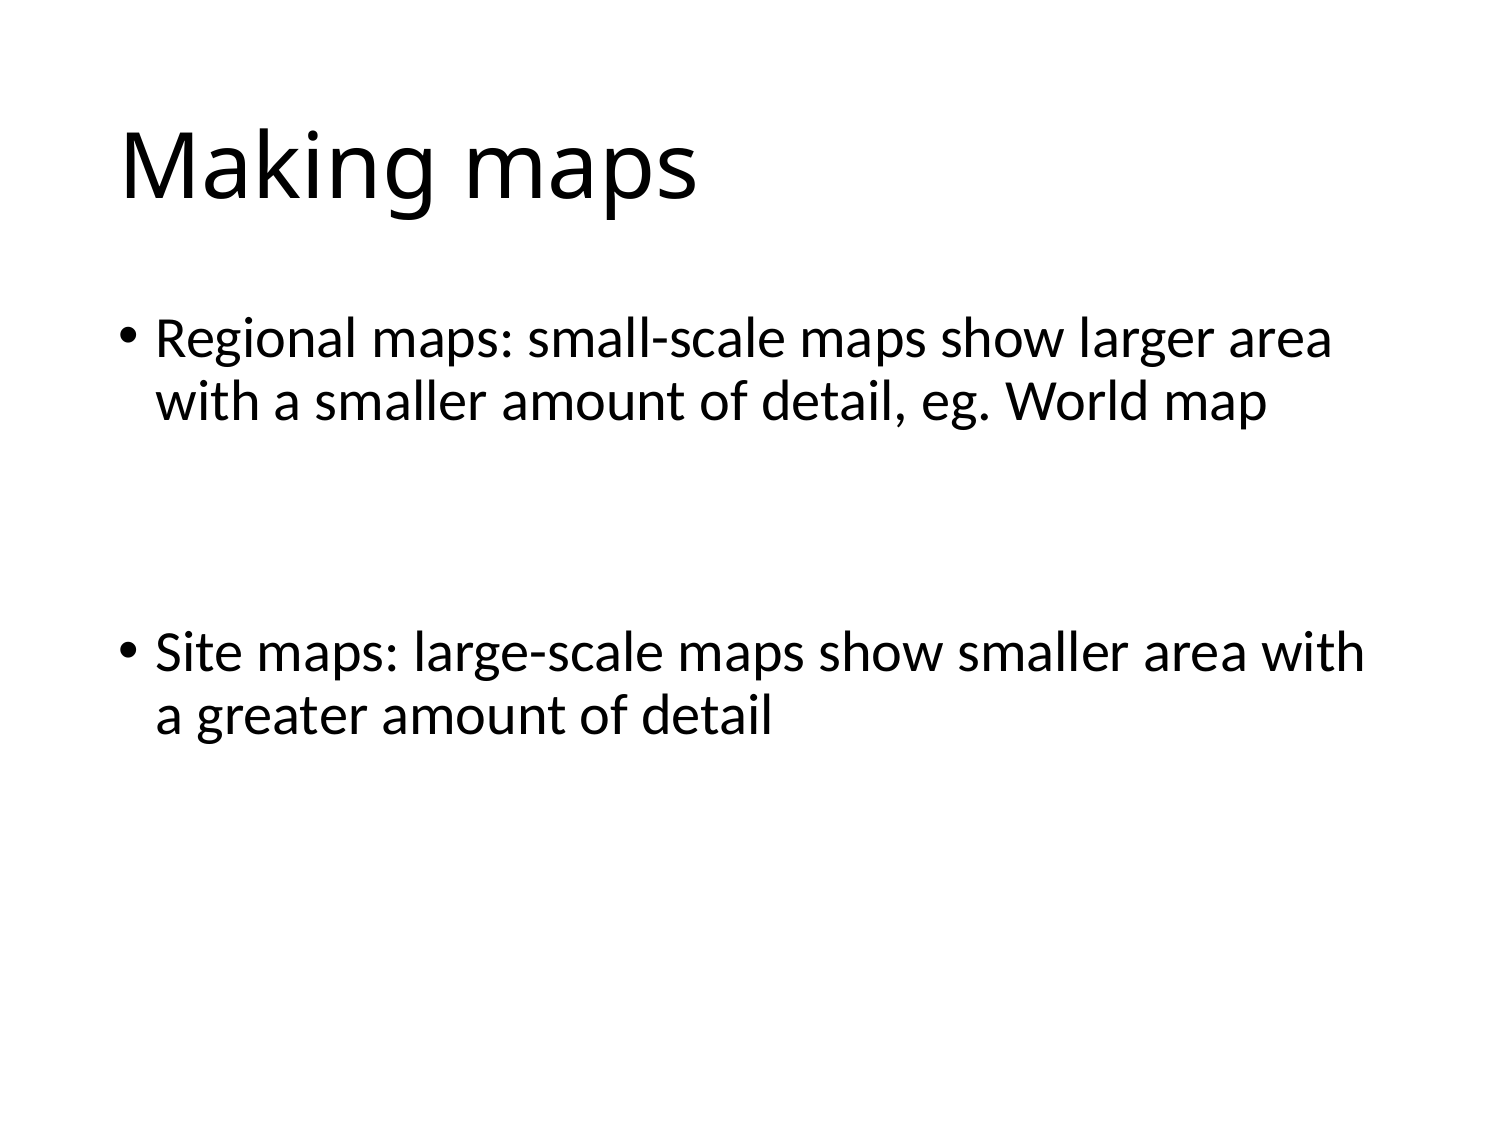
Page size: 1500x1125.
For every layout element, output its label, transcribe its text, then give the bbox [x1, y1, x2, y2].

title Making maps [103, 59, 1397, 278]
list Regional maps: small-scale maps show larger area with a smaller amount of detail, eg. World map Site maps: large-scale maps show smaller area with a greater amount of detail [103, 299, 1397, 1014]
